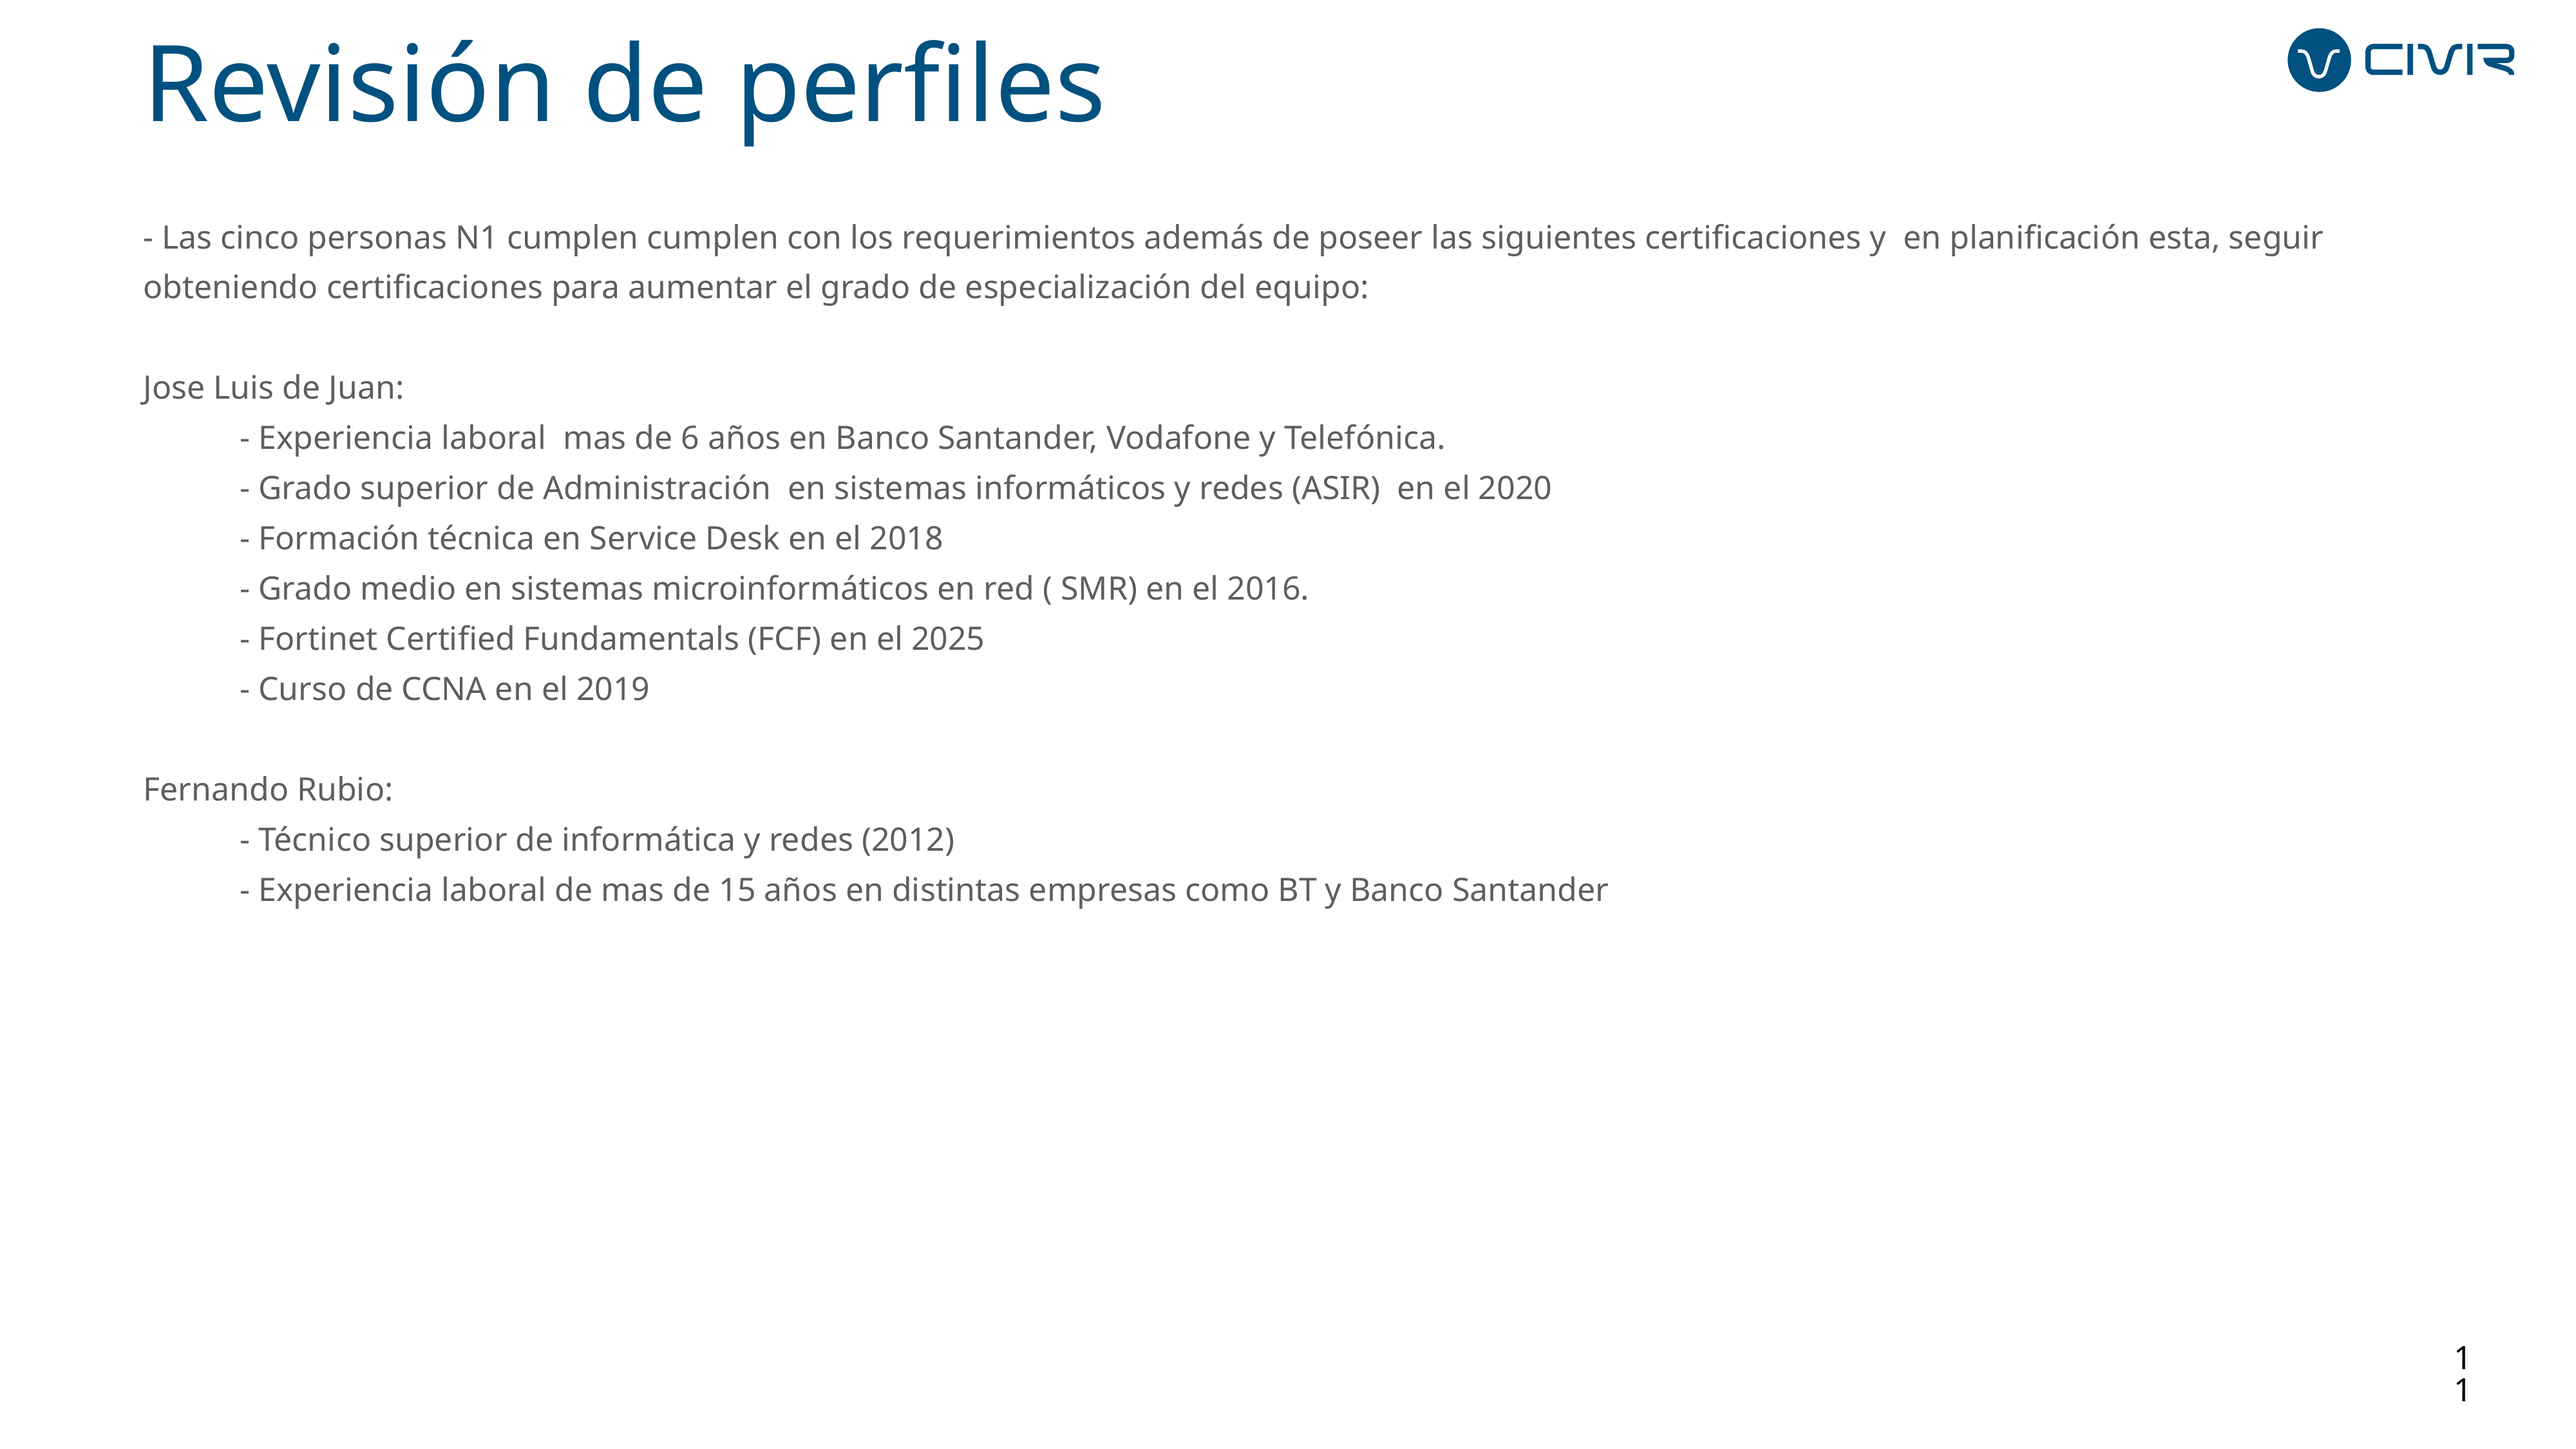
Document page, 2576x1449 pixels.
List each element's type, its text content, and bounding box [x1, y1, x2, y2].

slide_number 11 [2444, 1332, 2482, 1415]
text_box Revisión de perfiles [138, 10, 1193, 148]
text_box - Las cinco personas N1 cumplen cumplen con los requerimientos además de poseer las siguientes certificaciones y en planificación esta, seguir obteniendo certificaciones para aumentar el grado de especialización del equipo: Jose Luis de Juan: - Experiencia laboral mas de 6 años en Banco Santander, Vodafone y Telefónica. - Grado superior de Administración en sistemas informáticos y redes (ASIR) en el 2020 - Formación técnica en Service Desk en el 2018 - Grado medio en sistemas microinformáticos en red ( SMR) en el 2016. - Fortinet Certified Fundamentals (FCF) en el 2025 - Curso de CCNA en el 2019 Fernando Rubio: - Técnico superior de informática y redes (2012) - Experiencia laboral de mas de 15 años en distintas empresas como BT y Banco Santander [138, 160, 2400, 913]
